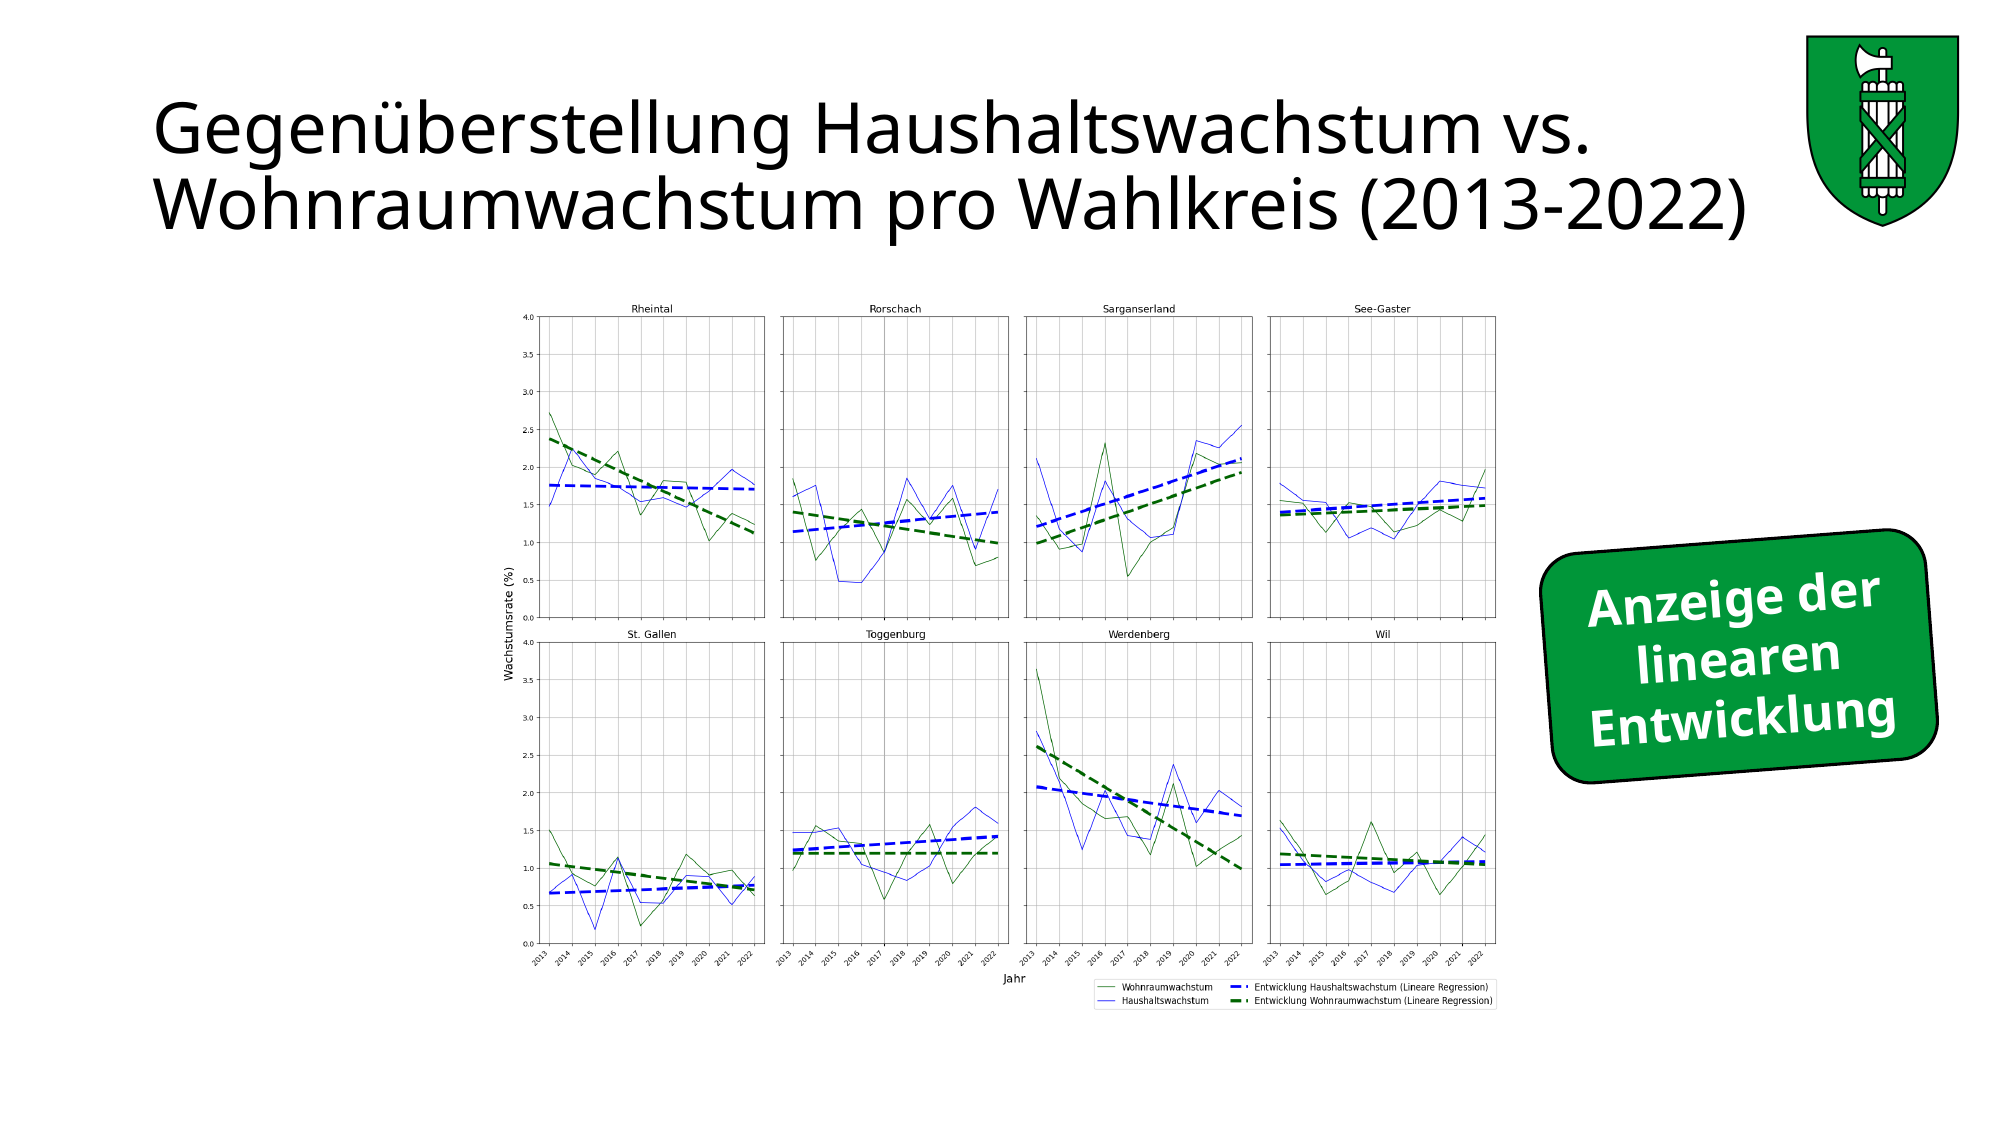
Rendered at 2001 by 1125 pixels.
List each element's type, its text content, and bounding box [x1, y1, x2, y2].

text_box Anzeige der linearen Entwicklung [1539, 528, 1939, 785]
picture [1804, 33, 1962, 230]
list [499, 298, 1501, 1014]
title Gegenüberstellung Haushaltswachstum vs. Wohnraumwachstum pro Wahlkreis (2013-2022) [137, 59, 1863, 278]
